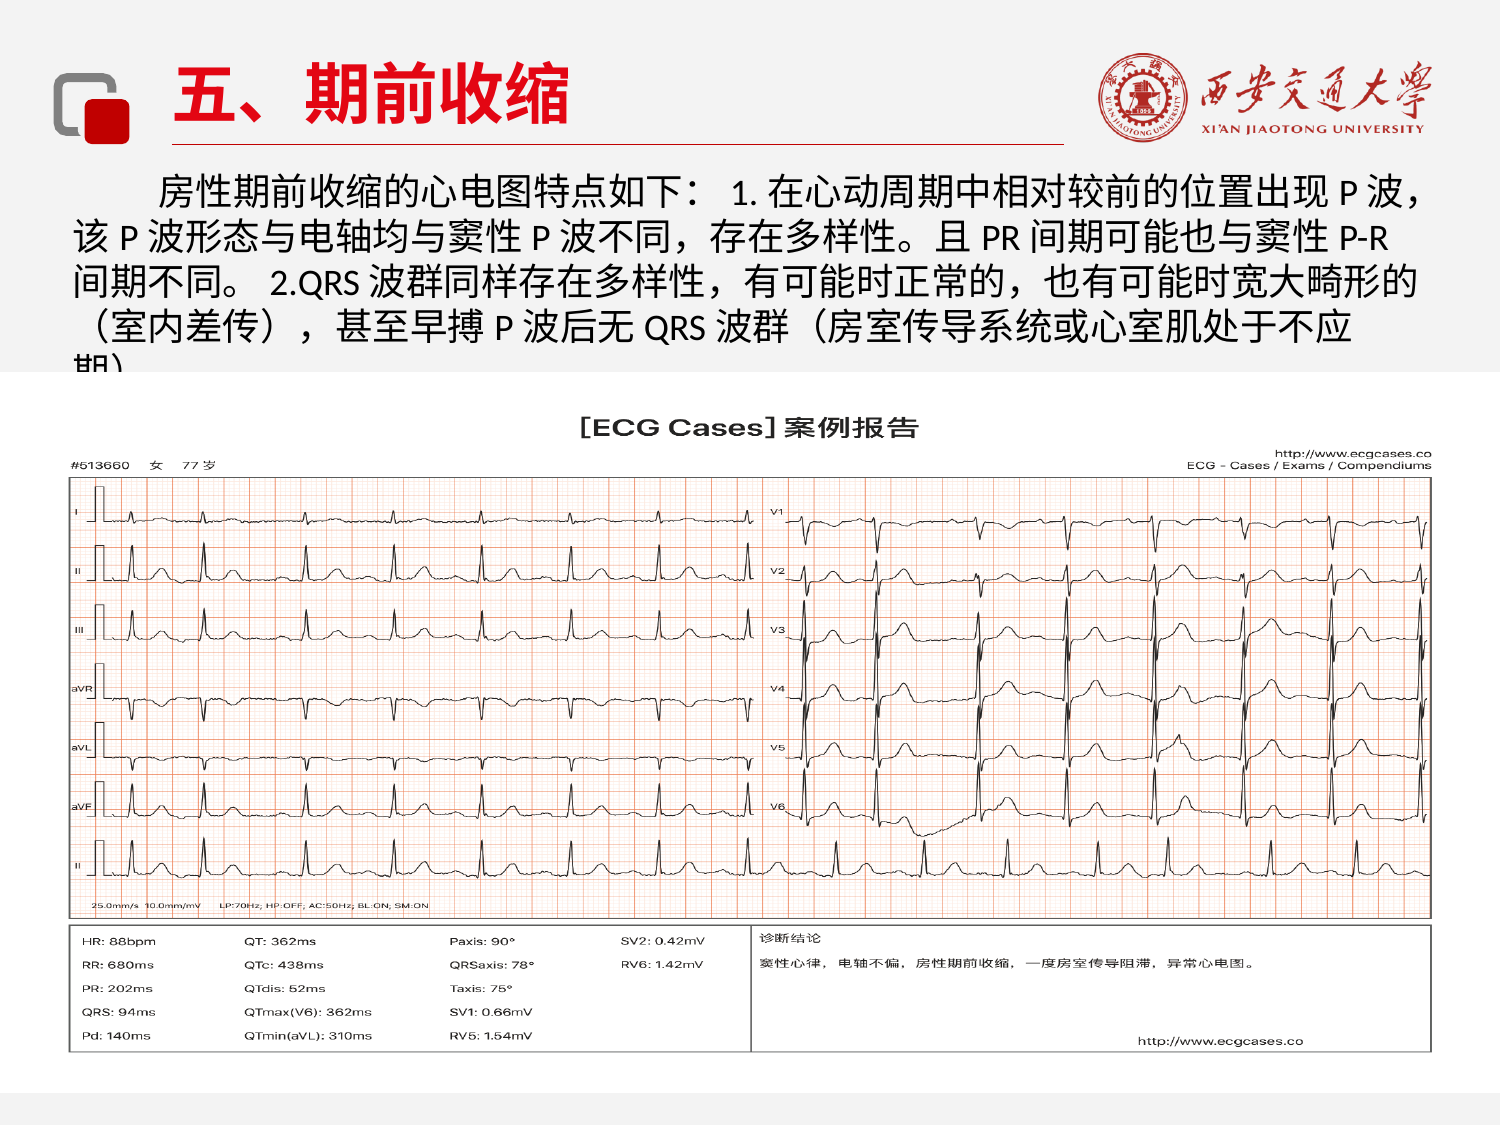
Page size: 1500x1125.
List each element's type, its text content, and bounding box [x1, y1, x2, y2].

picture [0, 372, 1500, 1093]
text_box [58, 48, 1442, 146]
text_box 房性期前收缩的心电图特点如下：1.在心动周期中相对较前的位置出现P波，该P波形态与电轴均与窦性P波不同，存在多样性。且PR间期可能也与窦性P-R间期不同。2.QRS波群同样存在多样性，有可能时正常的，也有可能时宽大畸形的（室内差传），甚至早搏P波后无QRS波群（房室传导系统或心室肌处于不应期）。 [58, 160, 1442, 372]
text_box 五、期前收缩 [156, 44, 587, 48]
